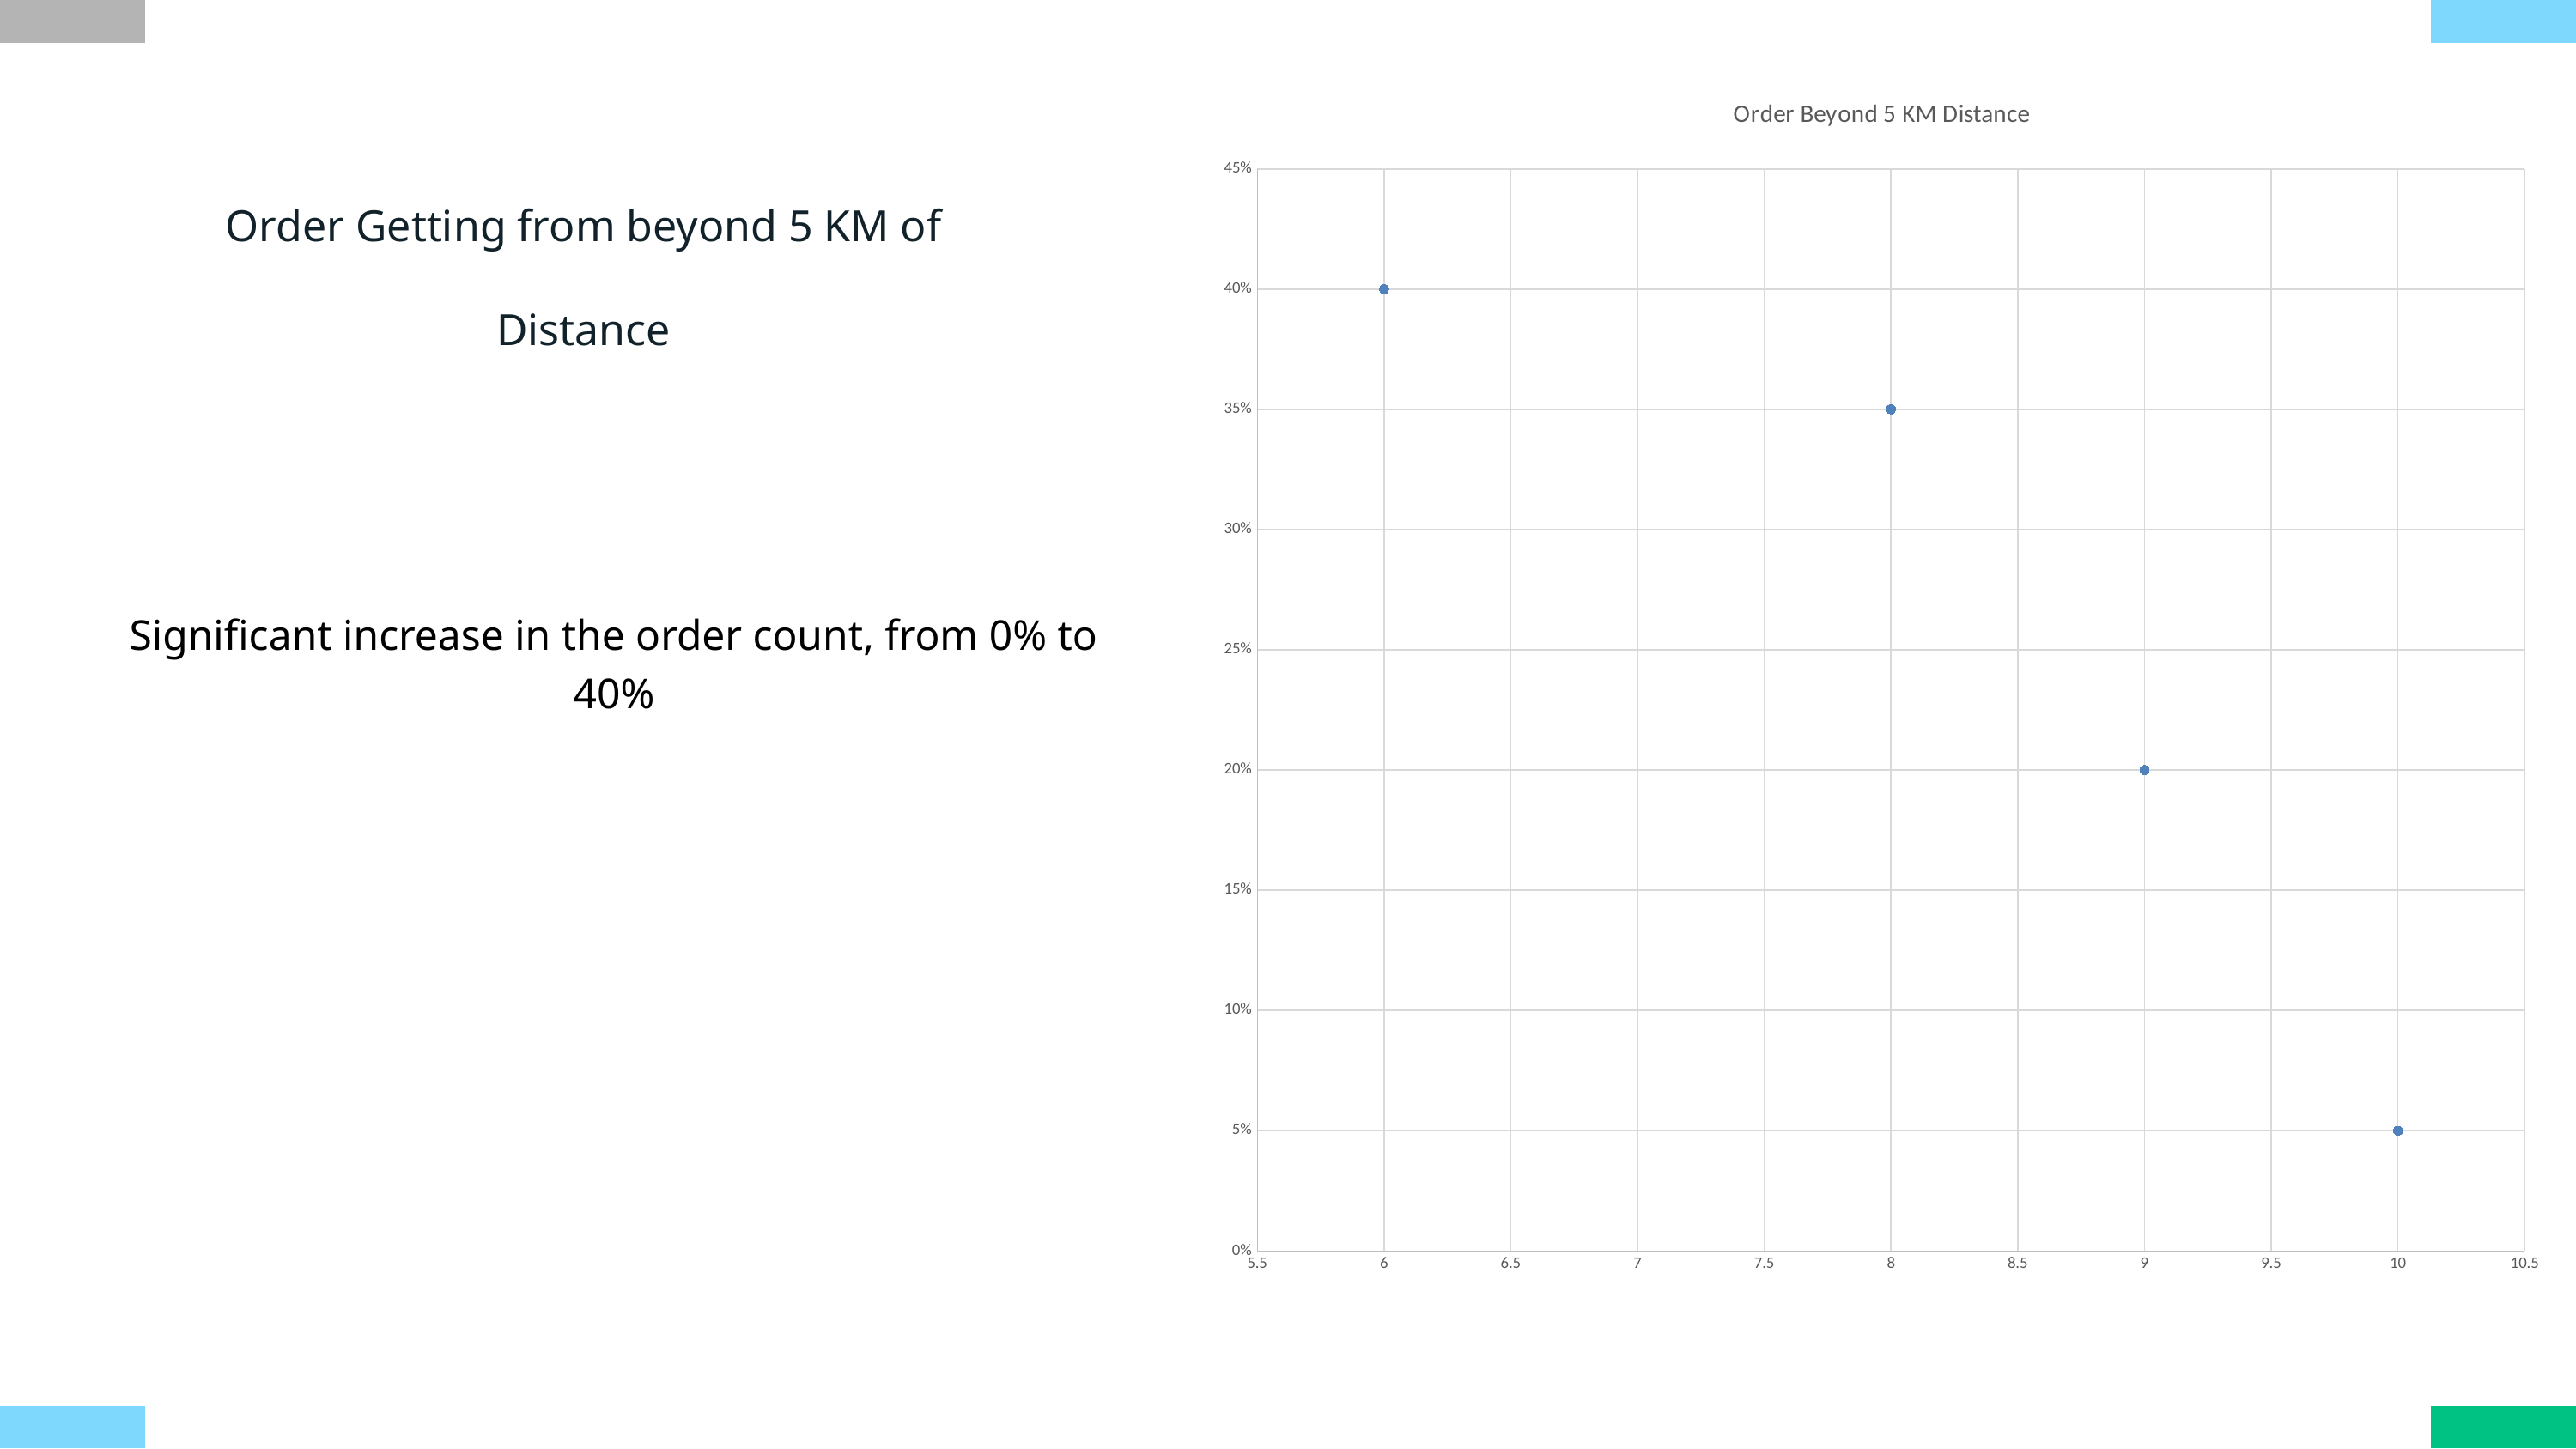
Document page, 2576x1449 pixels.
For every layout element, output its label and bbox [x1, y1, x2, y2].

text_box [2430, 0, 2576, 43]
text_box [118, 146, 1111, 712]
text_box [2430, 1405, 2576, 1449]
chart [1196, 64, 2567, 1297]
text_box [0, 1405, 145, 1449]
text_box [0, 0, 145, 43]
